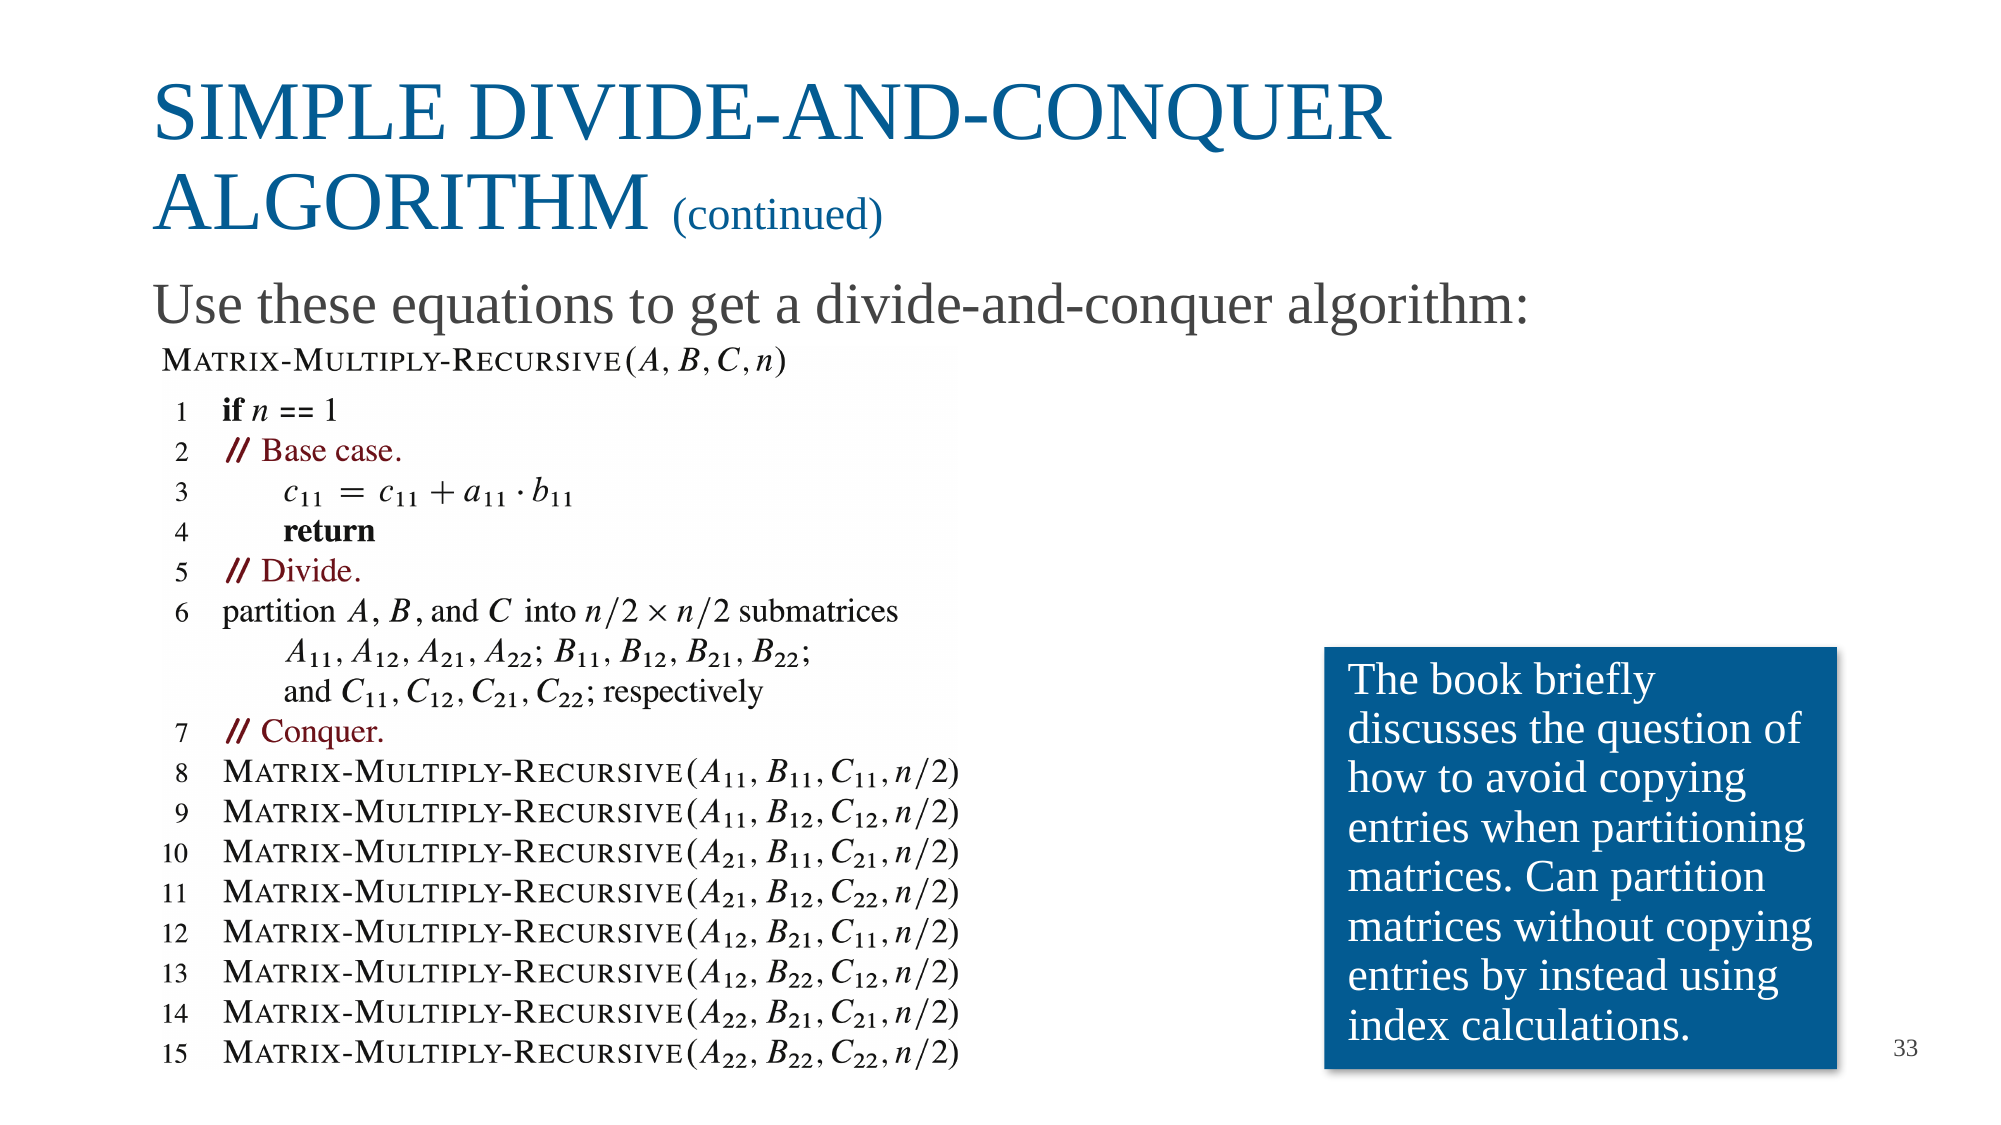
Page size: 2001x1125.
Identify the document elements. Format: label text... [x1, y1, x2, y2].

list Use these equations to get a divide-and-conquer algorithm: [137, 265, 1863, 980]
text_box The book briefly discusses the question of how to avoid copying entries when partitioning matrices. Can partition matrices without copying entries by instead using index calculations. [1324, 647, 1837, 1070]
title SIMPLE DIVIDE-AND-CONQUER ALGORITHM (continued) [137, 48, 1863, 265]
picture [162, 346, 958, 1070]
slide_number 33 [1844, 1016, 1934, 1077]
